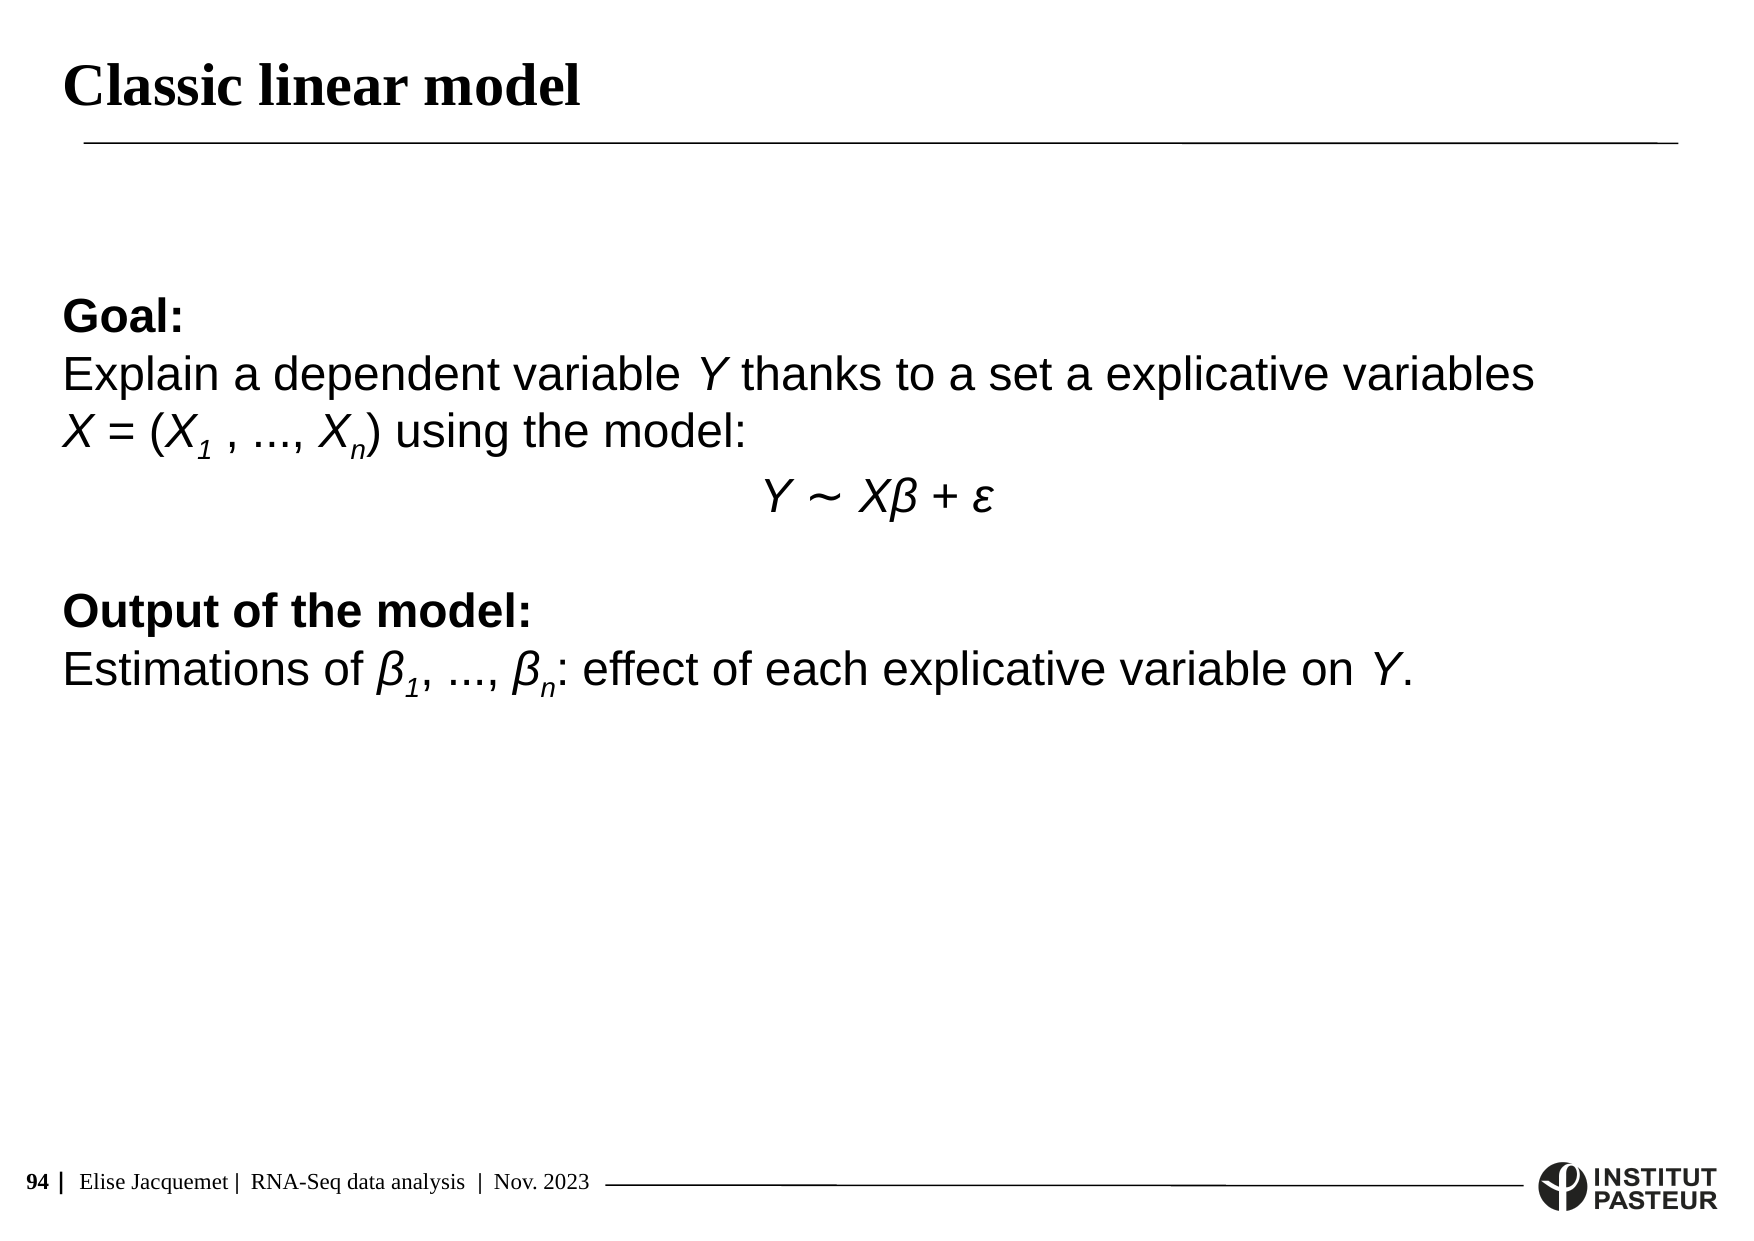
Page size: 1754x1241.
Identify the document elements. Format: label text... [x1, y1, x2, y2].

text_box Classic linear model [62, 2, 1692, 160]
picture [1534, 1155, 1722, 1218]
text_box Goal: Explain a dependent variable Y thanks to a set a explicative variables X = (X1 , ..., Xn) using the model: Y ∼ Xβ + ε Output of the model: Estimations of β1, ..., βn: effect of each explicative variable on Y. [62, 194, 1692, 1152]
